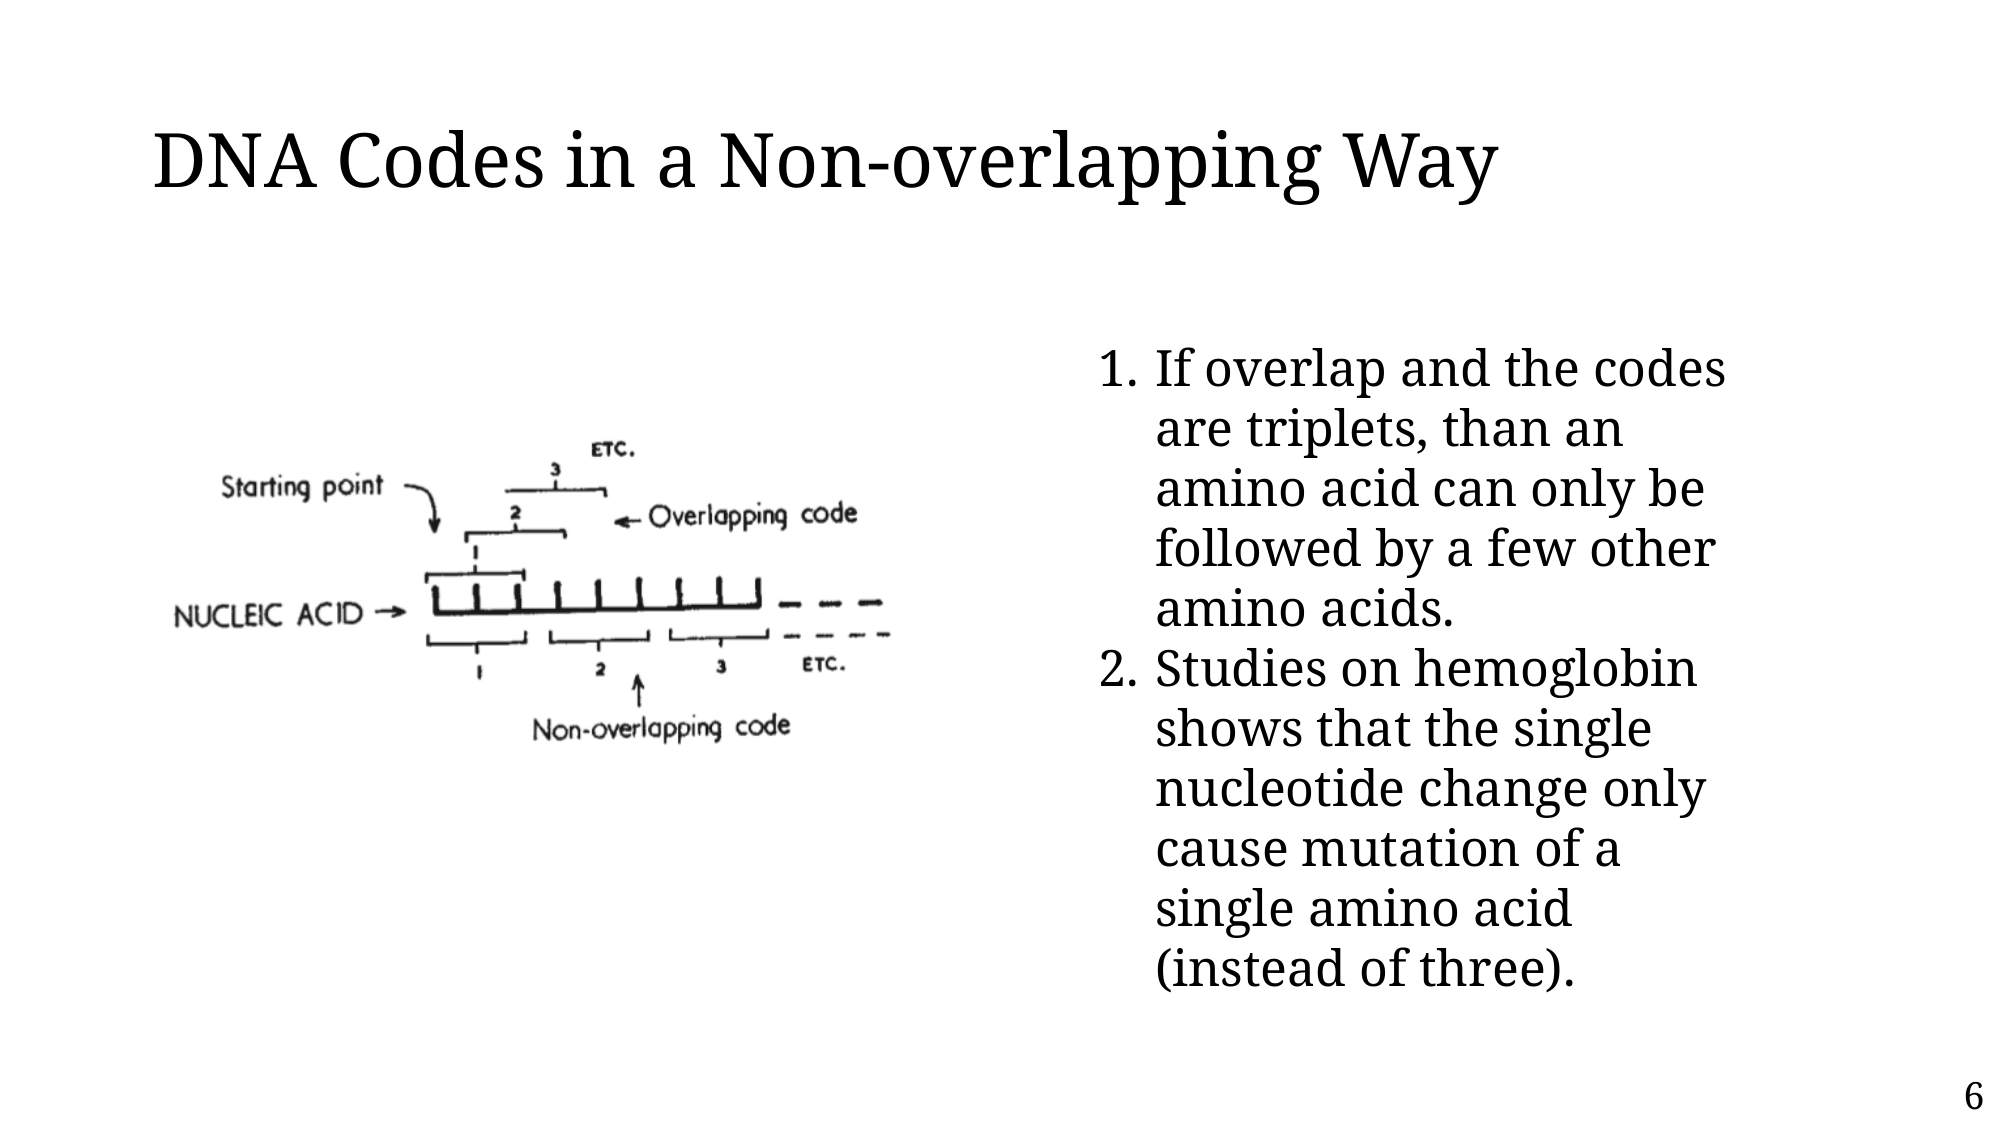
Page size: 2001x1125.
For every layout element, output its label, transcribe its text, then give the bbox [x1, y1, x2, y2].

picture [160, 427, 916, 749]
text_box 6 [1948, 1064, 2000, 1125]
title DNA Codes in a Non-overlapping Way [137, 54, 1863, 272]
text_box If overlap and the codes are triplets, than an amino acid can only be followed by a few other amino acids. Studies on hemoglobin shows that the single nucleotide change only cause mutation of a single amino acid (instead of three). [1084, 328, 1781, 1004]
